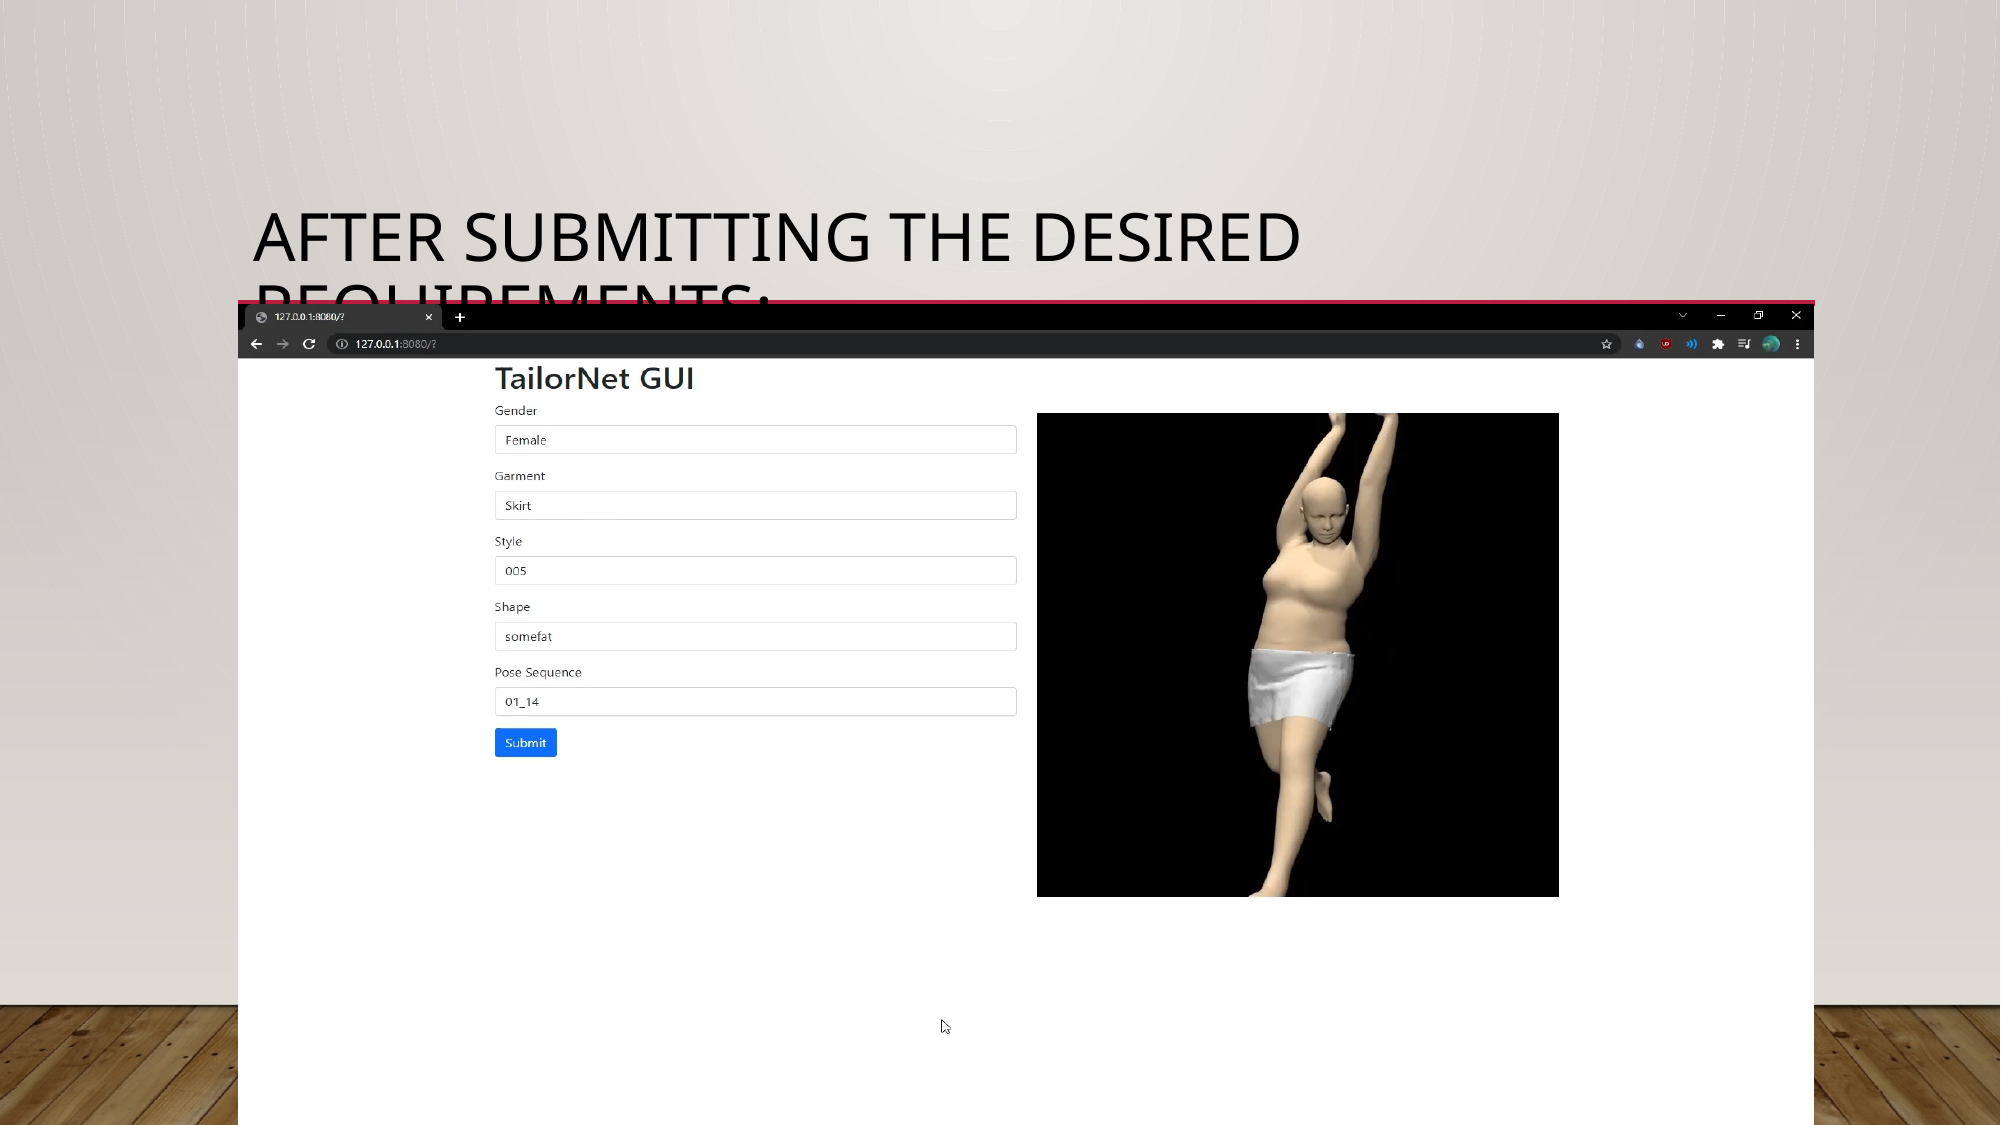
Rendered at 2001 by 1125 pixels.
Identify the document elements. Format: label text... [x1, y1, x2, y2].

title After submitting the desired requirements: [238, 196, 1814, 303]
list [237, 303, 1814, 1125]
picture [0, 1005, 237, 1125]
picture [1814, 1005, 2000, 1125]
